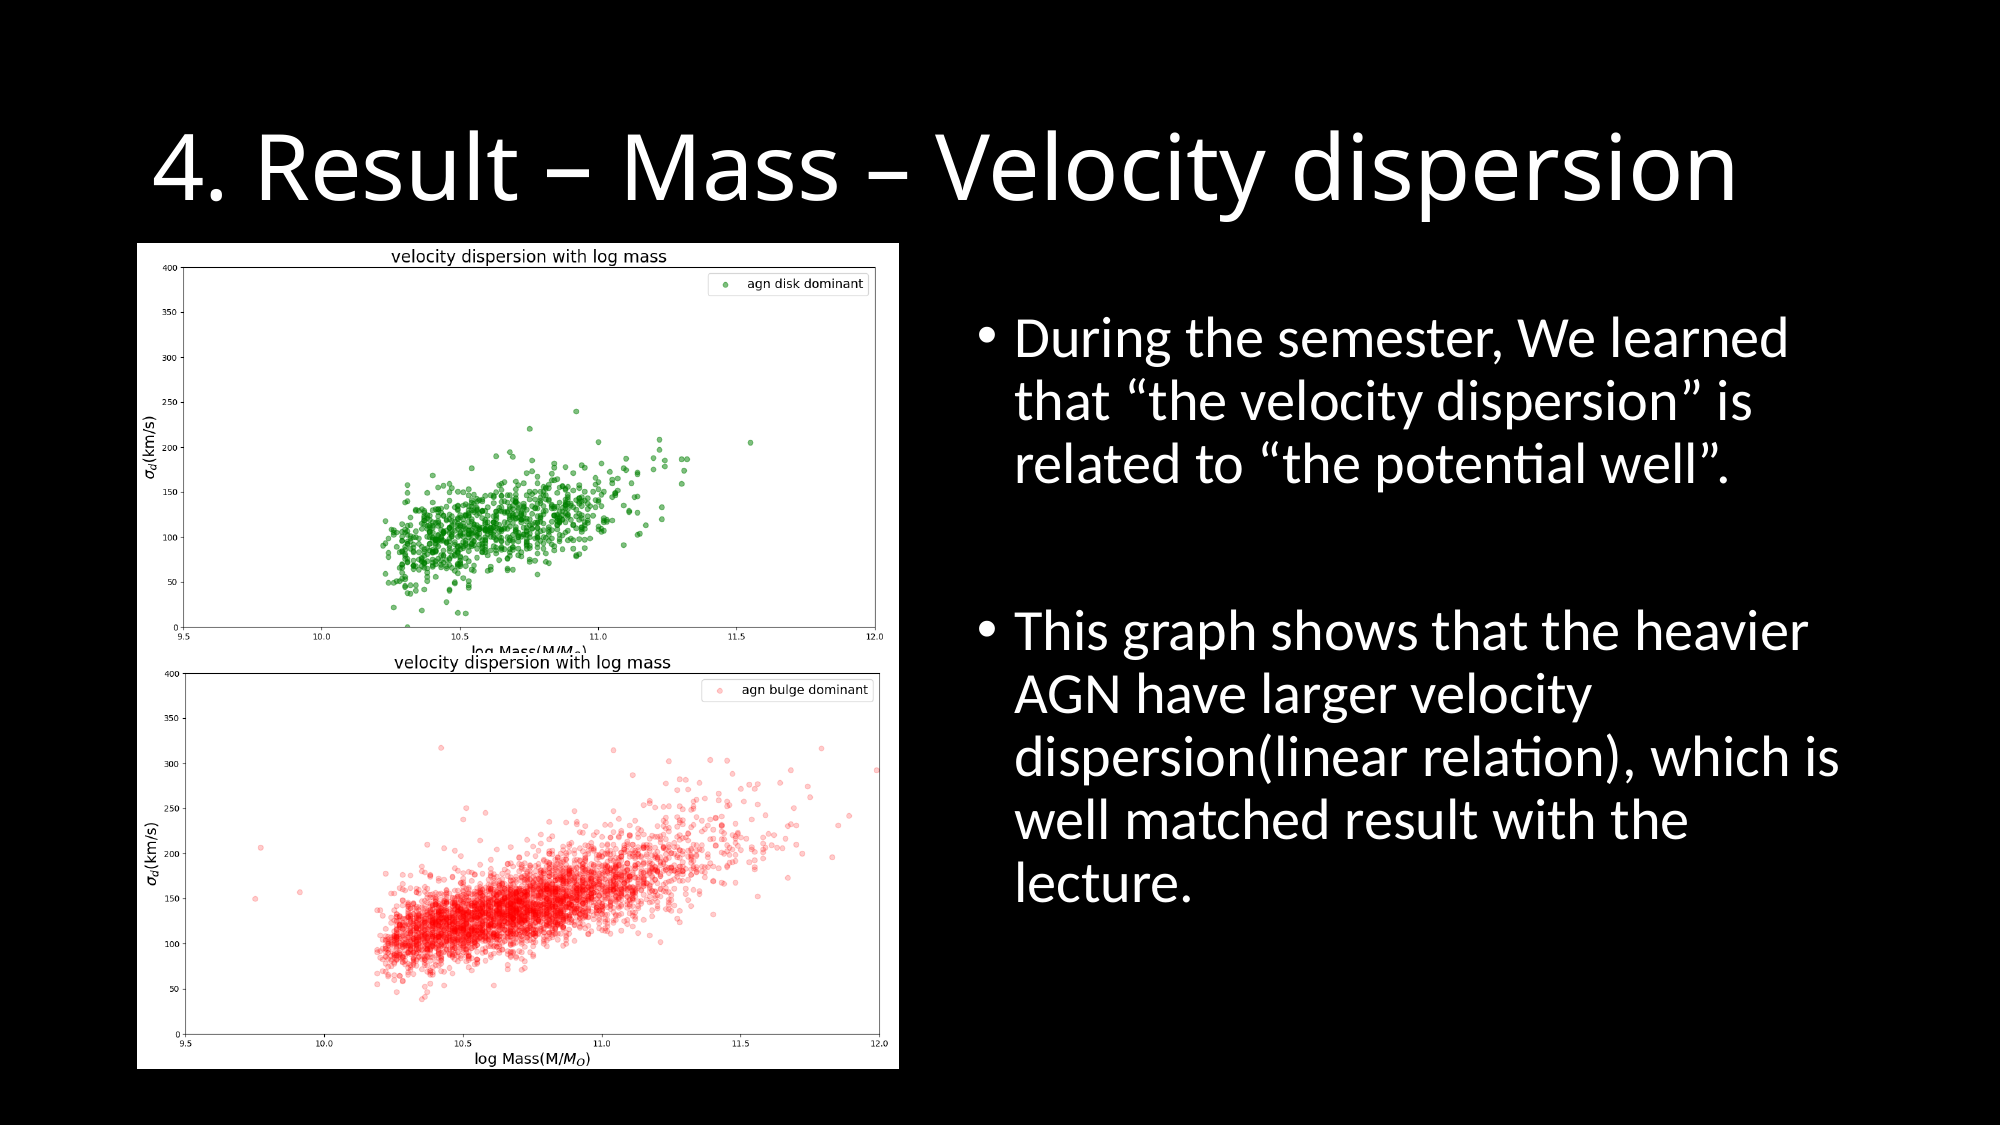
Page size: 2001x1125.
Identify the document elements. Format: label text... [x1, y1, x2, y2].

title 4. Result – Mass – Velocity dispersion [137, 59, 1863, 278]
list During the semester, We learned that “the velocity dispersion” is related to “the potential well”. This graph shows that the heavier AGN have larger velocity dispersion(linear relation), which is well matched result with the lecture. [961, 299, 1863, 1014]
picture [137, 243, 899, 1069]
